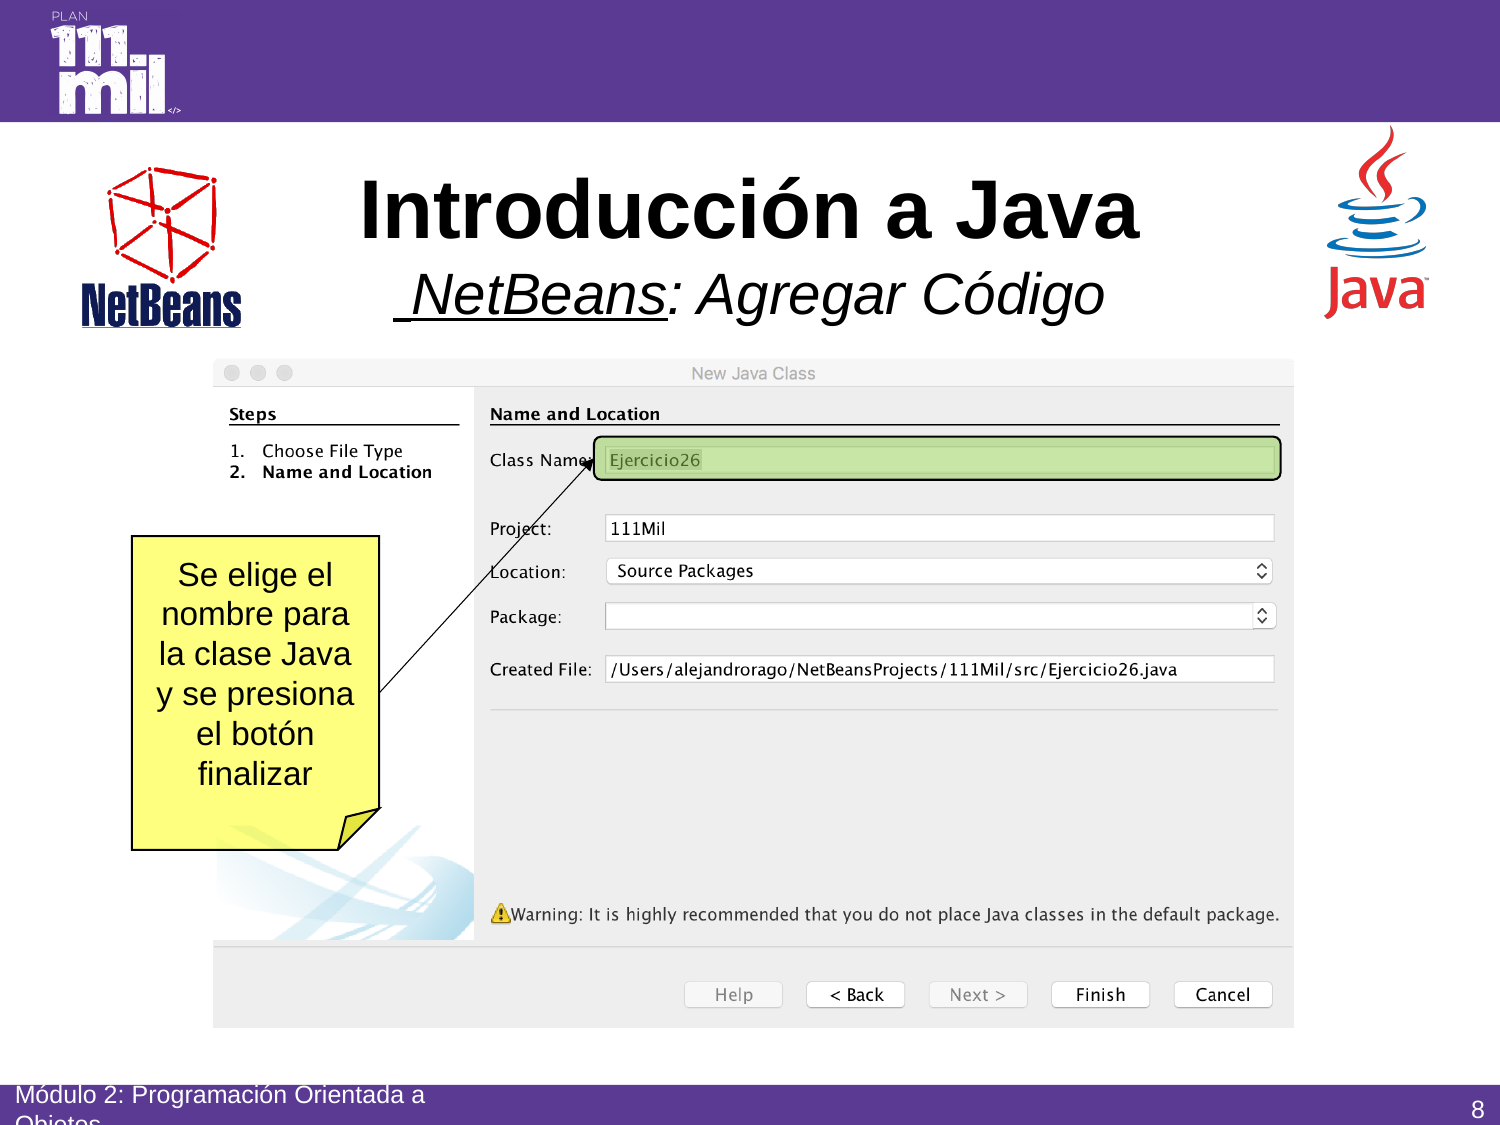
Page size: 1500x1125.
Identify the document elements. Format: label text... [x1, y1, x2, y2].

picture [1324, 125, 1429, 319]
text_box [379, 458, 594, 694]
title Introducción a Java NetBeans: Agregar Código [103, 147, 1397, 348]
picture [82, 167, 241, 328]
slide_number 7 [1162, 1078, 1500, 1125]
text_box Se elige el nombre para la clase Java y se presiona el botón finalizar [130, 535, 213, 851]
footer Módulo 2: Programación Orientada a Objetos [0, 1078, 507, 1125]
picture [213, 358, 1294, 1028]
